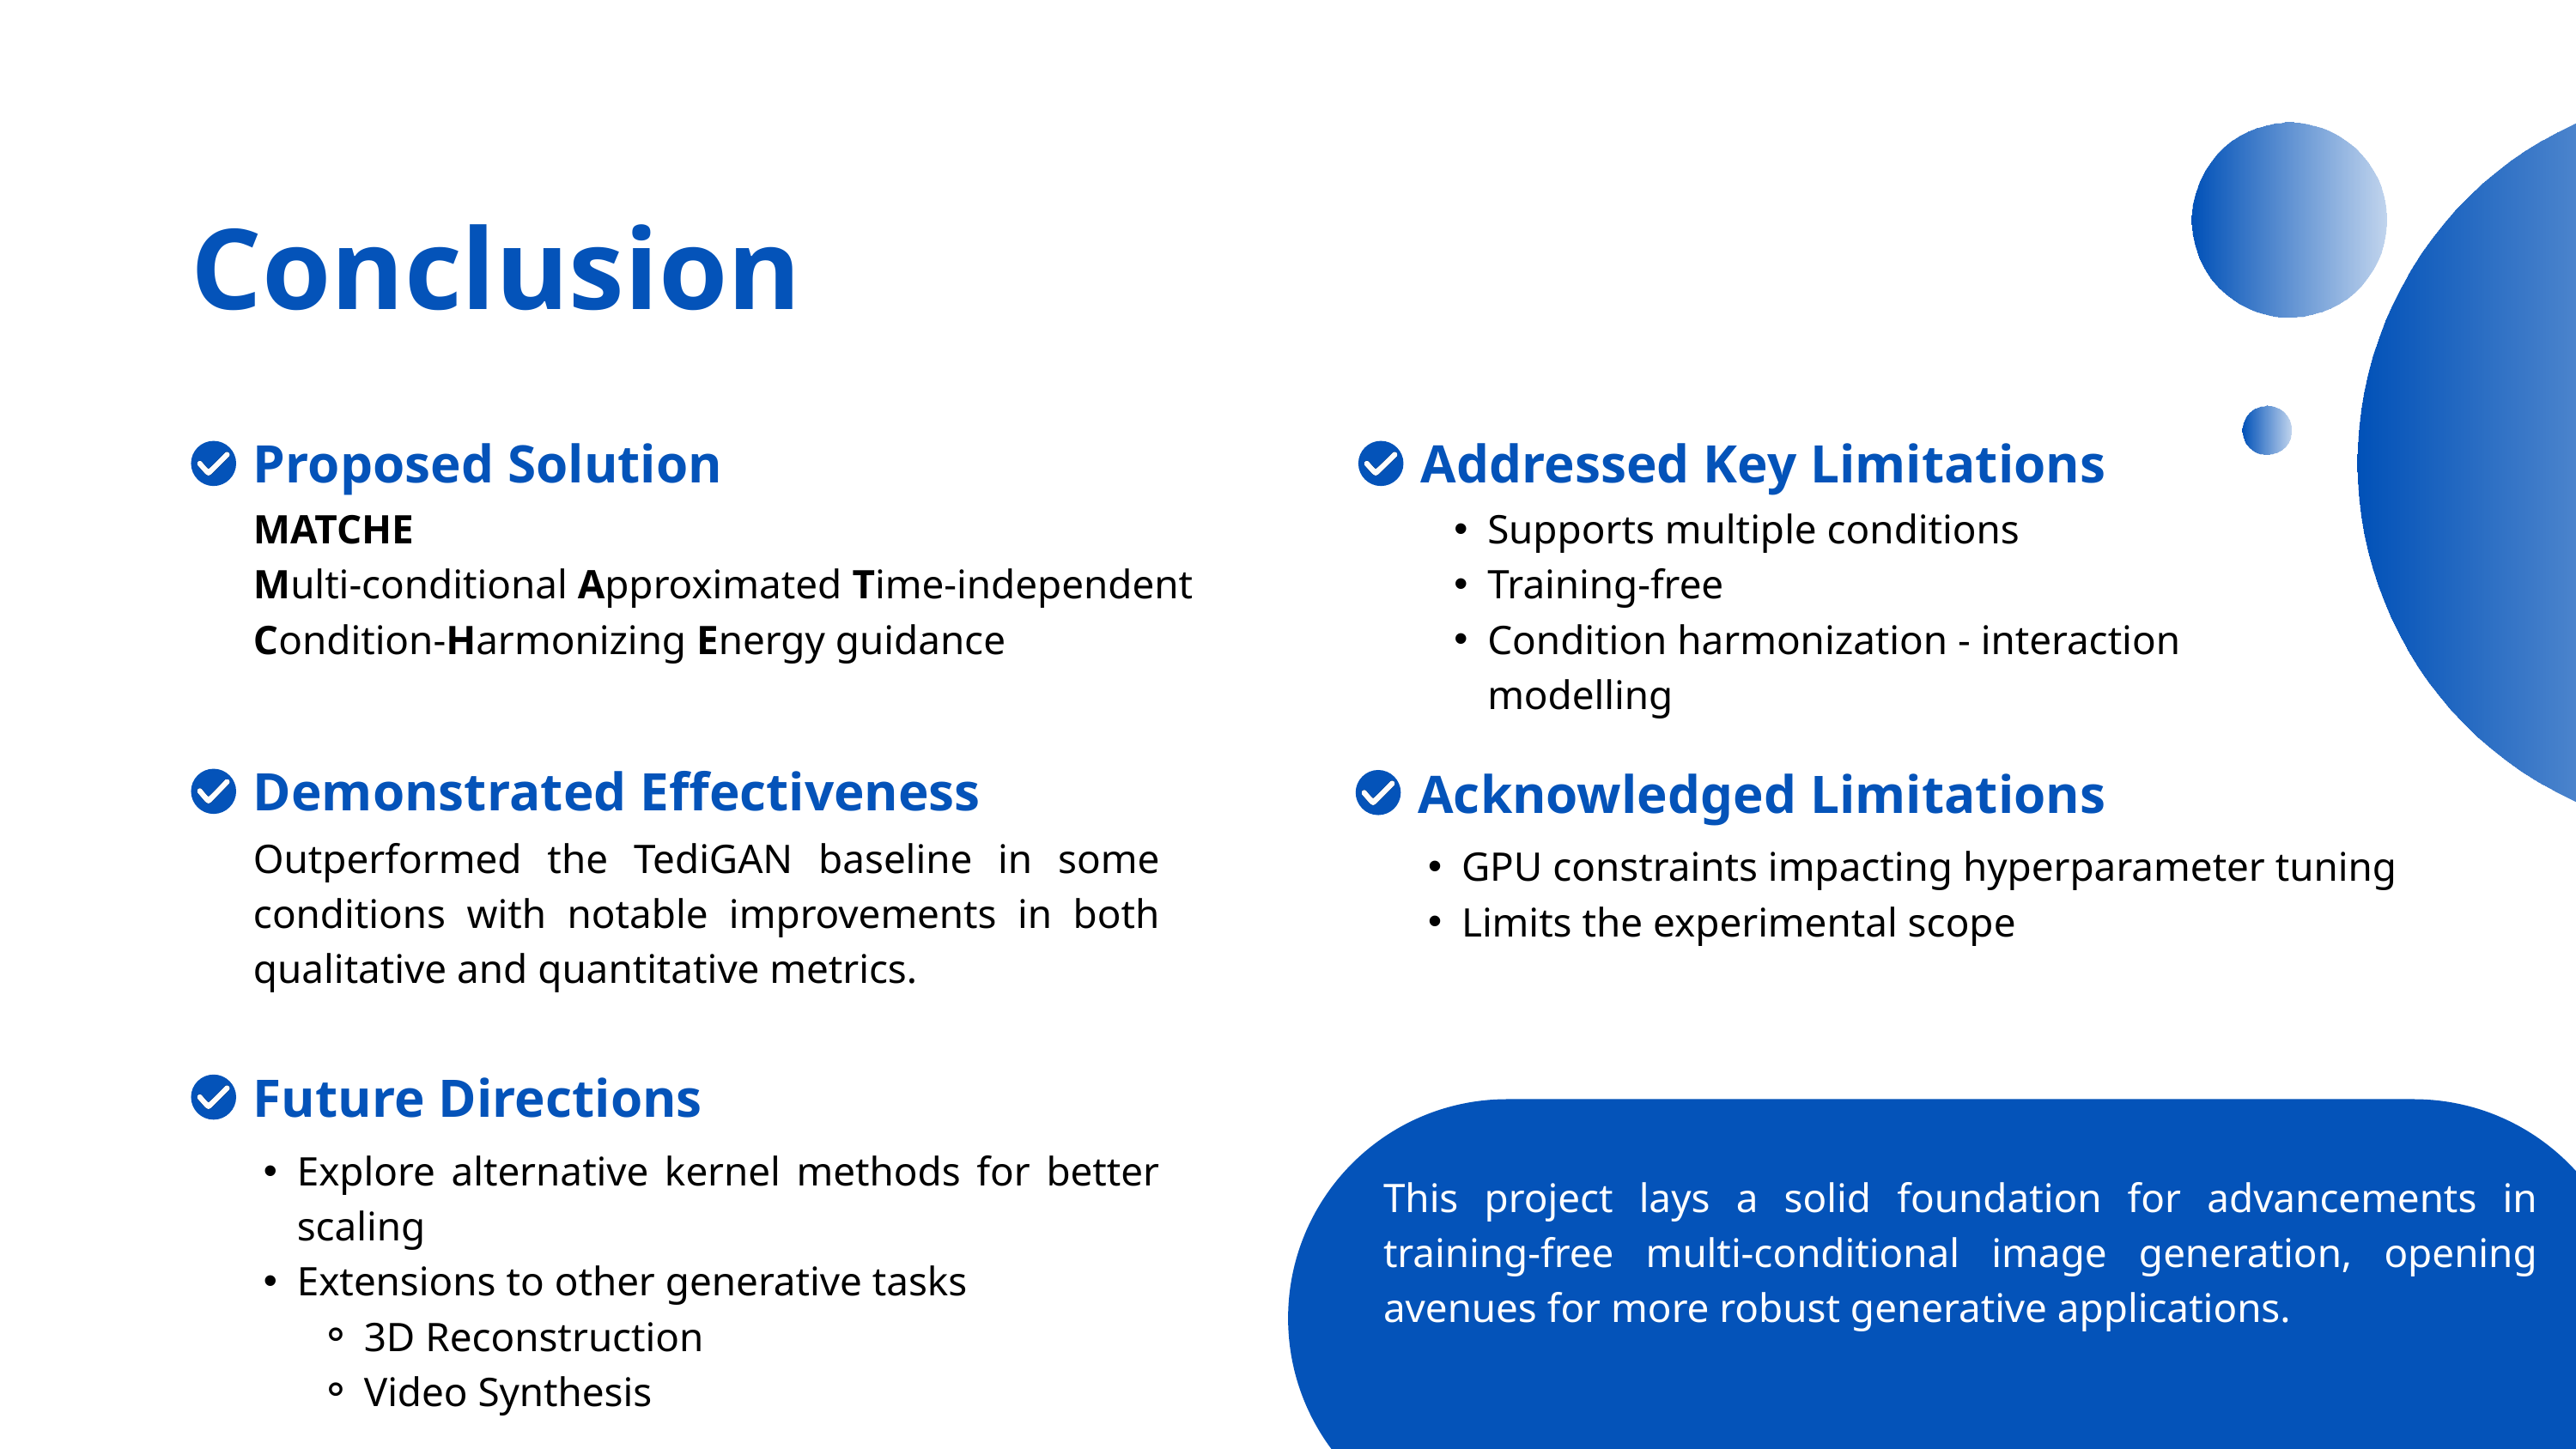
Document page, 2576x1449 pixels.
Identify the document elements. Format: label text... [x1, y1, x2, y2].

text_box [2357, 89, 2576, 836]
text_box Proposed Solution [253, 421, 1127, 494]
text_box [2191, 122, 2387, 318]
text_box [1355, 769, 1401, 815]
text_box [191, 768, 237, 815]
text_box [2242, 405, 2292, 455]
text_box Demonstrated Effectiveness [253, 749, 1127, 822]
text_box Outperformed the TediGAN baseline in some conditions with notable improvements in both qualitative and quantitative metrics. [253, 826, 1161, 991]
text_box Explore alternative kernel methods for better scaling Extensions to other generative tasks 3D Reconstruction Video Synthesis [229, 1138, 1161, 1449]
text_box Acknowledged Limitations [1418, 750, 2306, 824]
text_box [191, 440, 237, 487]
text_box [1287, 1099, 2576, 1449]
text_box GPU constraints impacting hyperparameter tuning Limits the experimental scope [1394, 834, 2432, 1000]
text_box Addressed Key Limitations [1420, 421, 2309, 494]
text_box Conclusion [191, 203, 1034, 332]
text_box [1358, 440, 1404, 487]
text_box Future Directions [253, 1055, 1141, 1128]
text_box MATCHE Multi-conditional Approximated Time-independent Condition-Harmonizing Energy guidance [253, 496, 1272, 718]
text_box Supports multiple conditions Training-free Condition harmonization - interaction modelling [1420, 496, 2309, 718]
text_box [191, 1074, 237, 1120]
